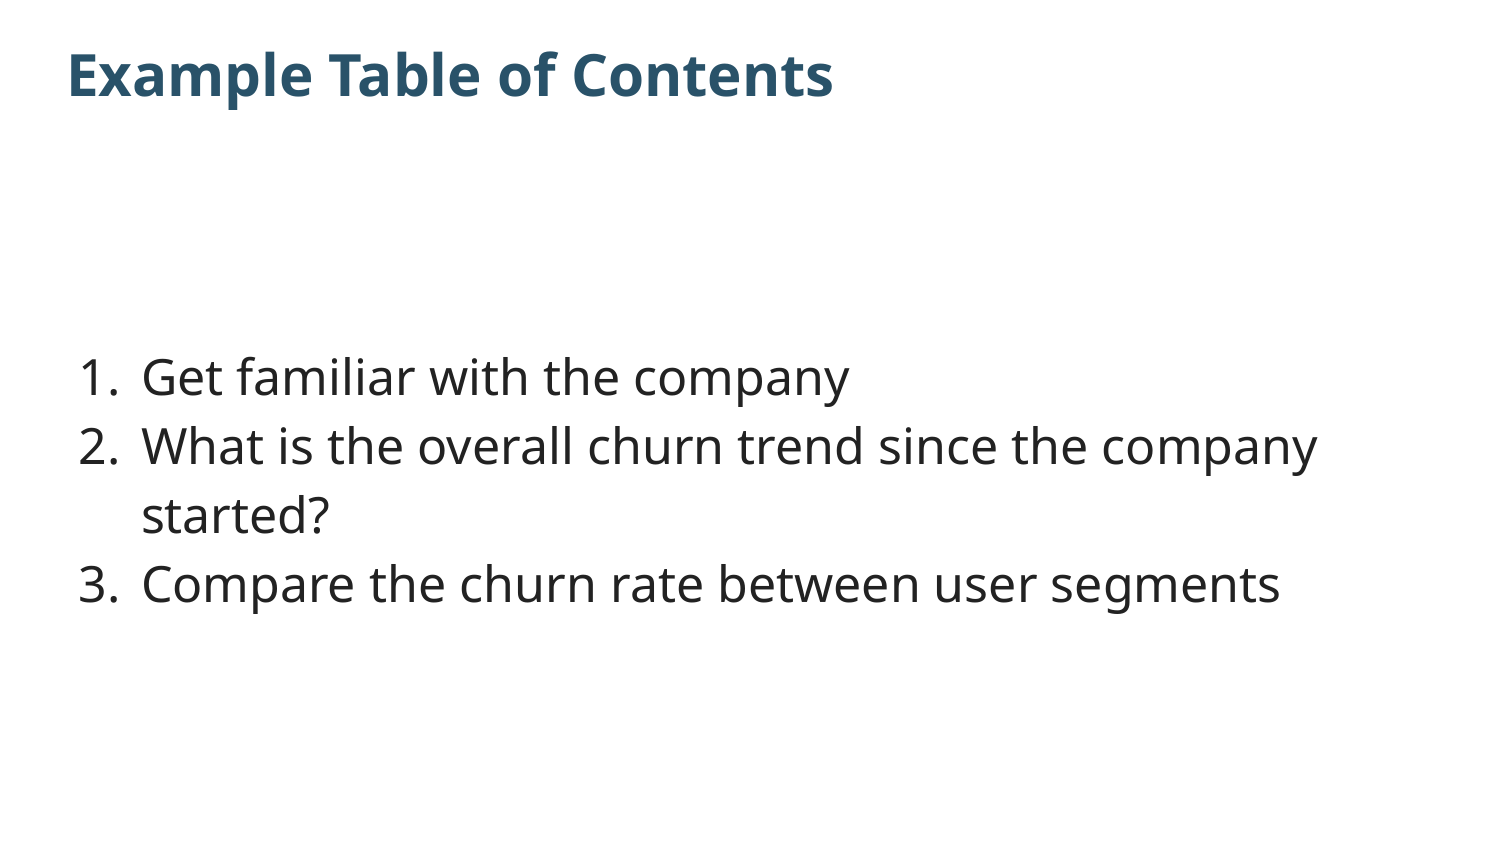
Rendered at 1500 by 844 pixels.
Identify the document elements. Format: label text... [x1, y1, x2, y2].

title Example Table of Contents [51, 23, 1449, 117]
text_box Get familiar with the company What is the overall churn trend since the company started? Compare the churn rate between user segments [51, 207, 1374, 742]
